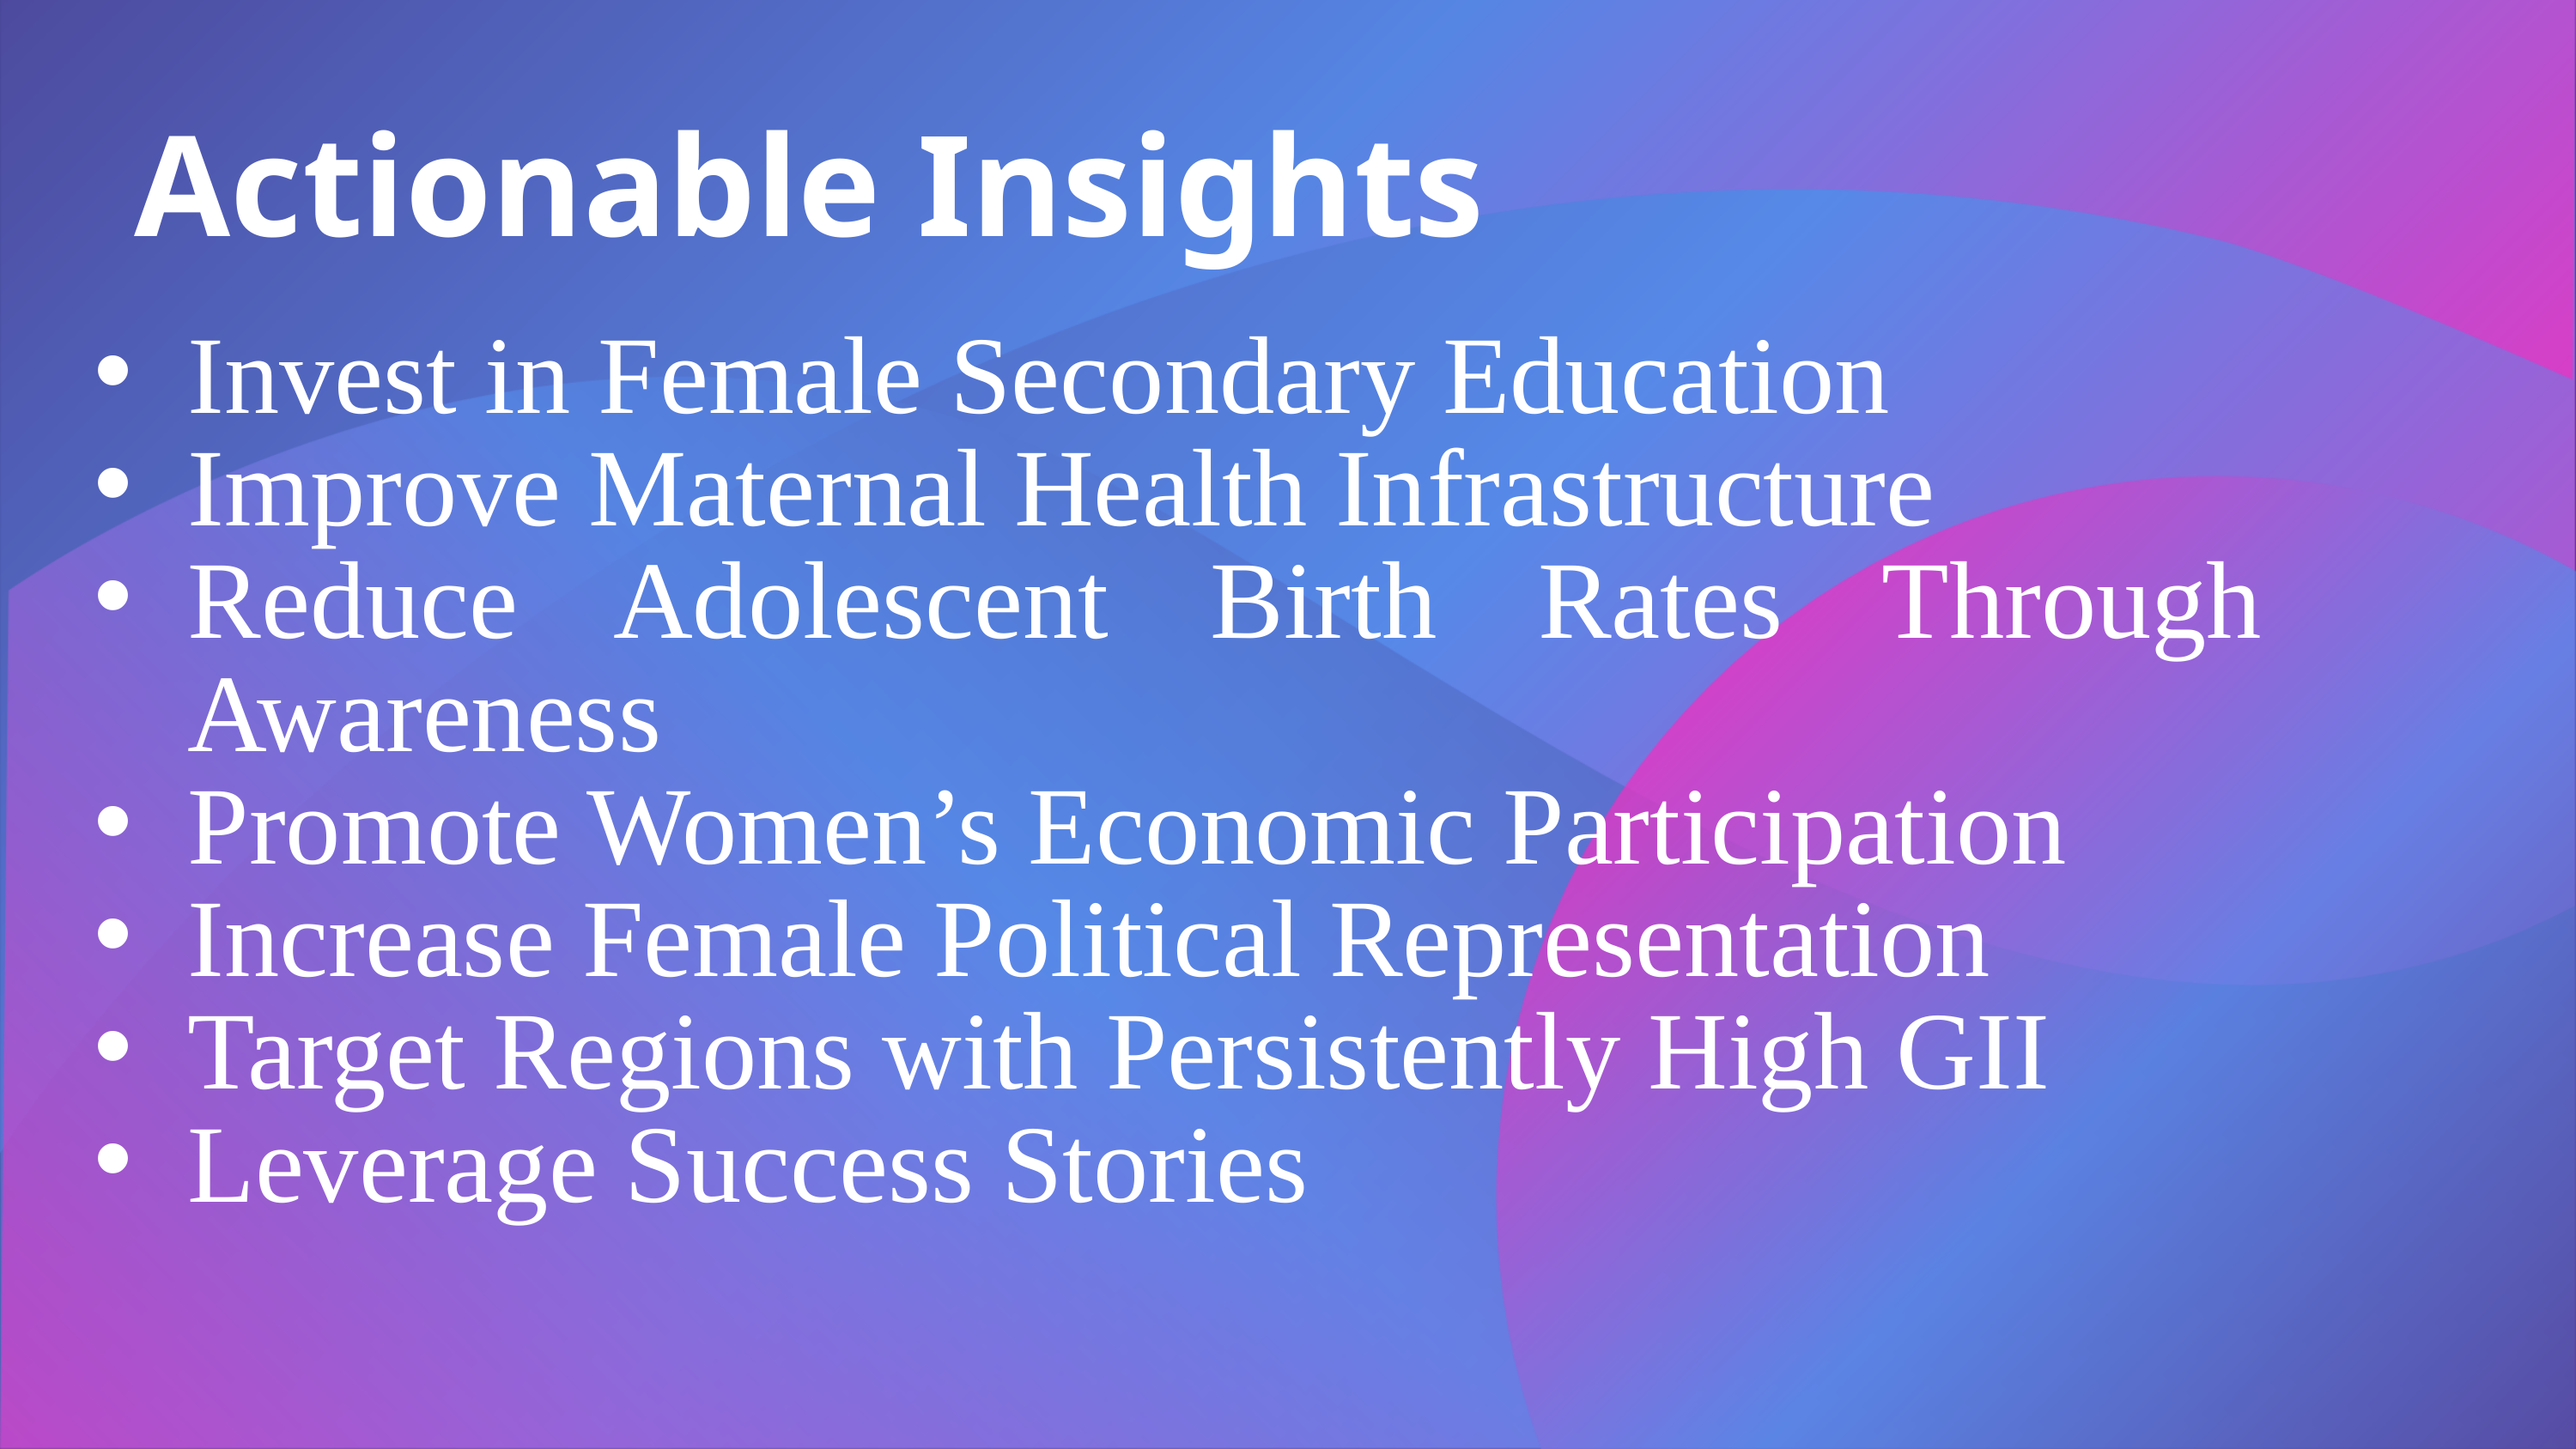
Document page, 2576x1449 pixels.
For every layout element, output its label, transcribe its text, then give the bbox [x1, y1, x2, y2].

text_box Actionable Insights [95, 121, 1524, 264]
text_box Invest in Female Secondary Education Improve Maternal Health Infrastructure Reduce Adolescent Birth Rates Through Awareness Promote Women’s Economic Participation Increase Female Political Representation Target Regions with Persistently High GII Leverage Success Stories [0, 322, 2264, 1224]
text_box [0, 0, 2576, 1449]
